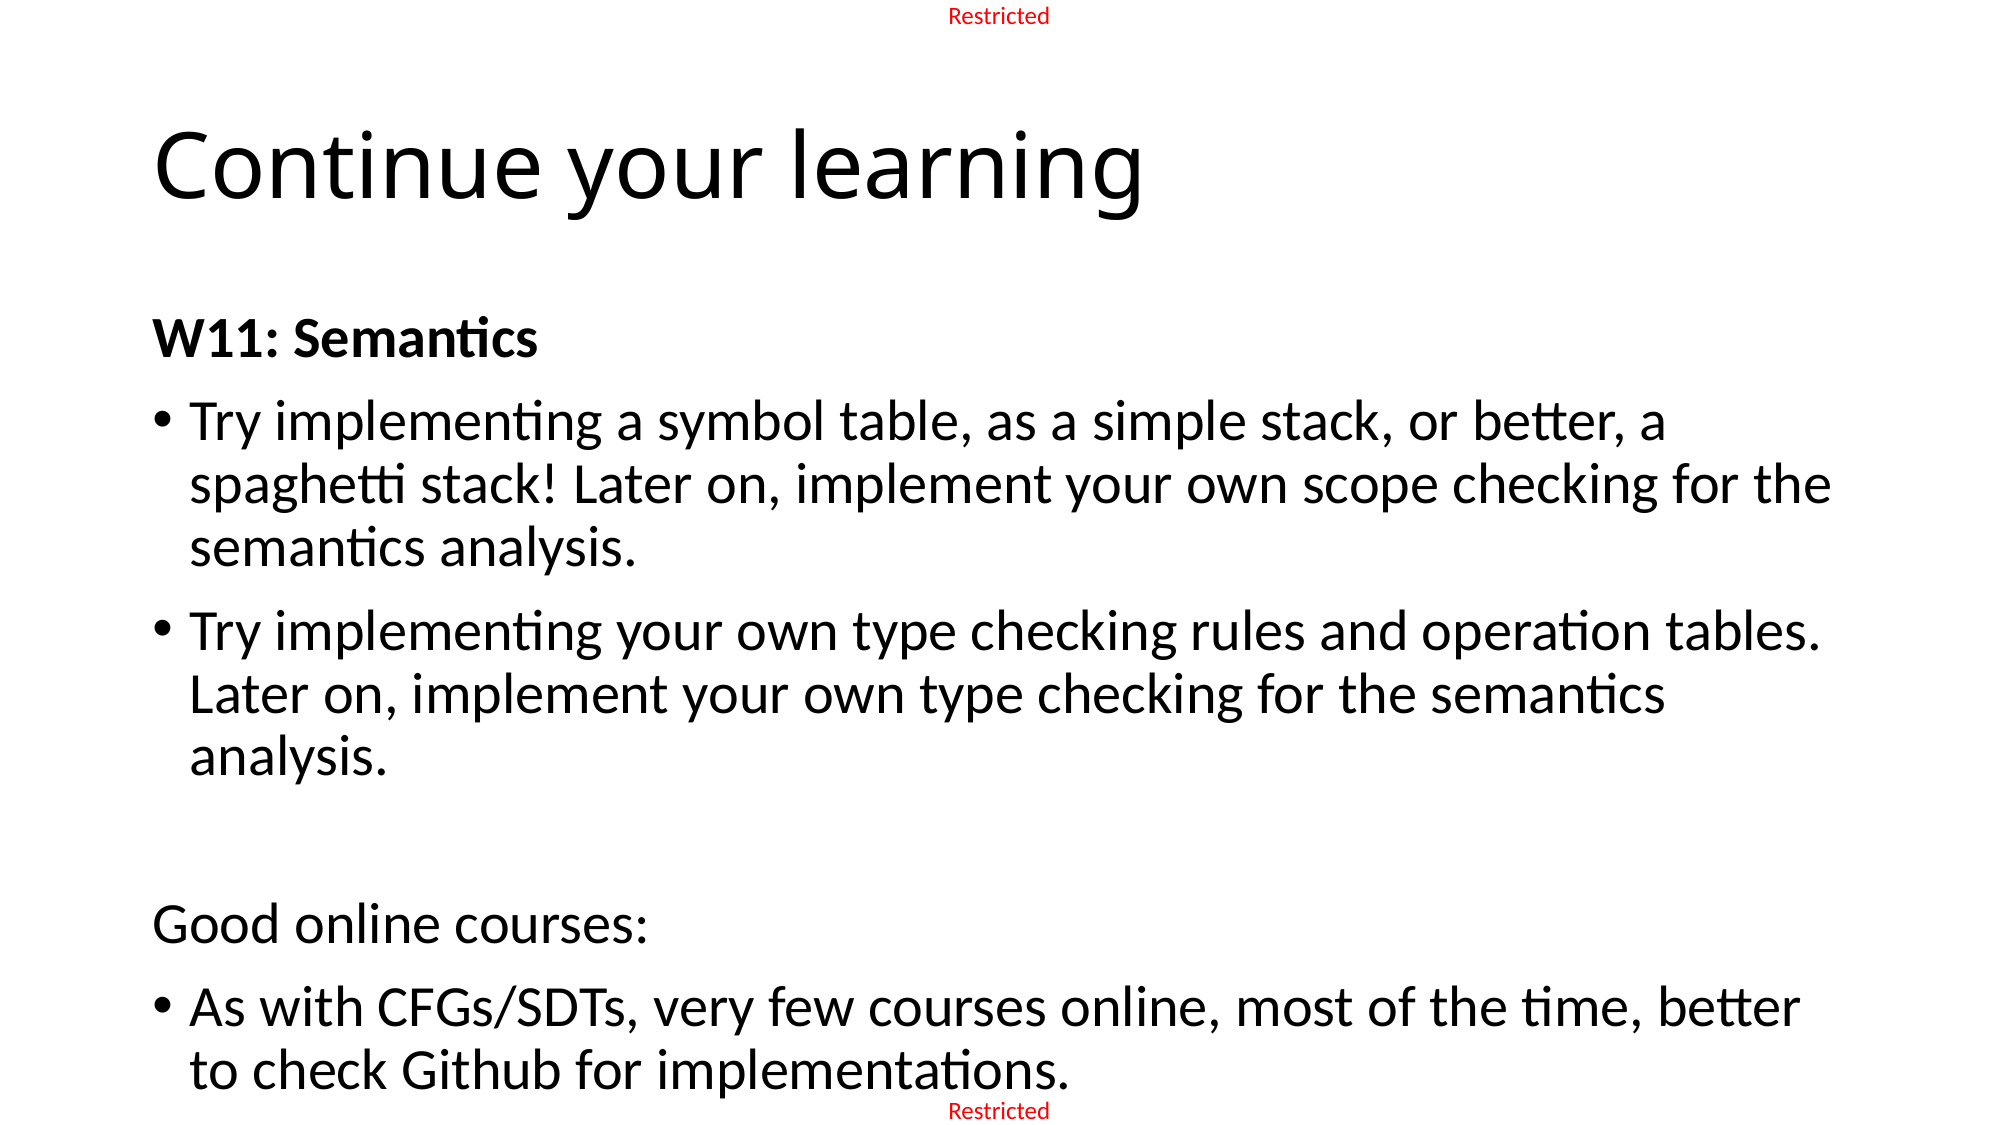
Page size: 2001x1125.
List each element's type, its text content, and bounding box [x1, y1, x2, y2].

list W11: Semantics Try implementing a symbol table, as a simple stack, or better, a spaghetti stack! Later on, implement your own scope checking for the semantics analysis. Try implementing your own type checking rules and operation tables. Later on, implement your own type checking for the semantics analysis. Good online courses: As with CFGs/SDTs, very few courses online, most of the time, better to check Github for implementations. [137, 299, 1863, 1125]
title Continue your learning [137, 59, 1863, 278]
